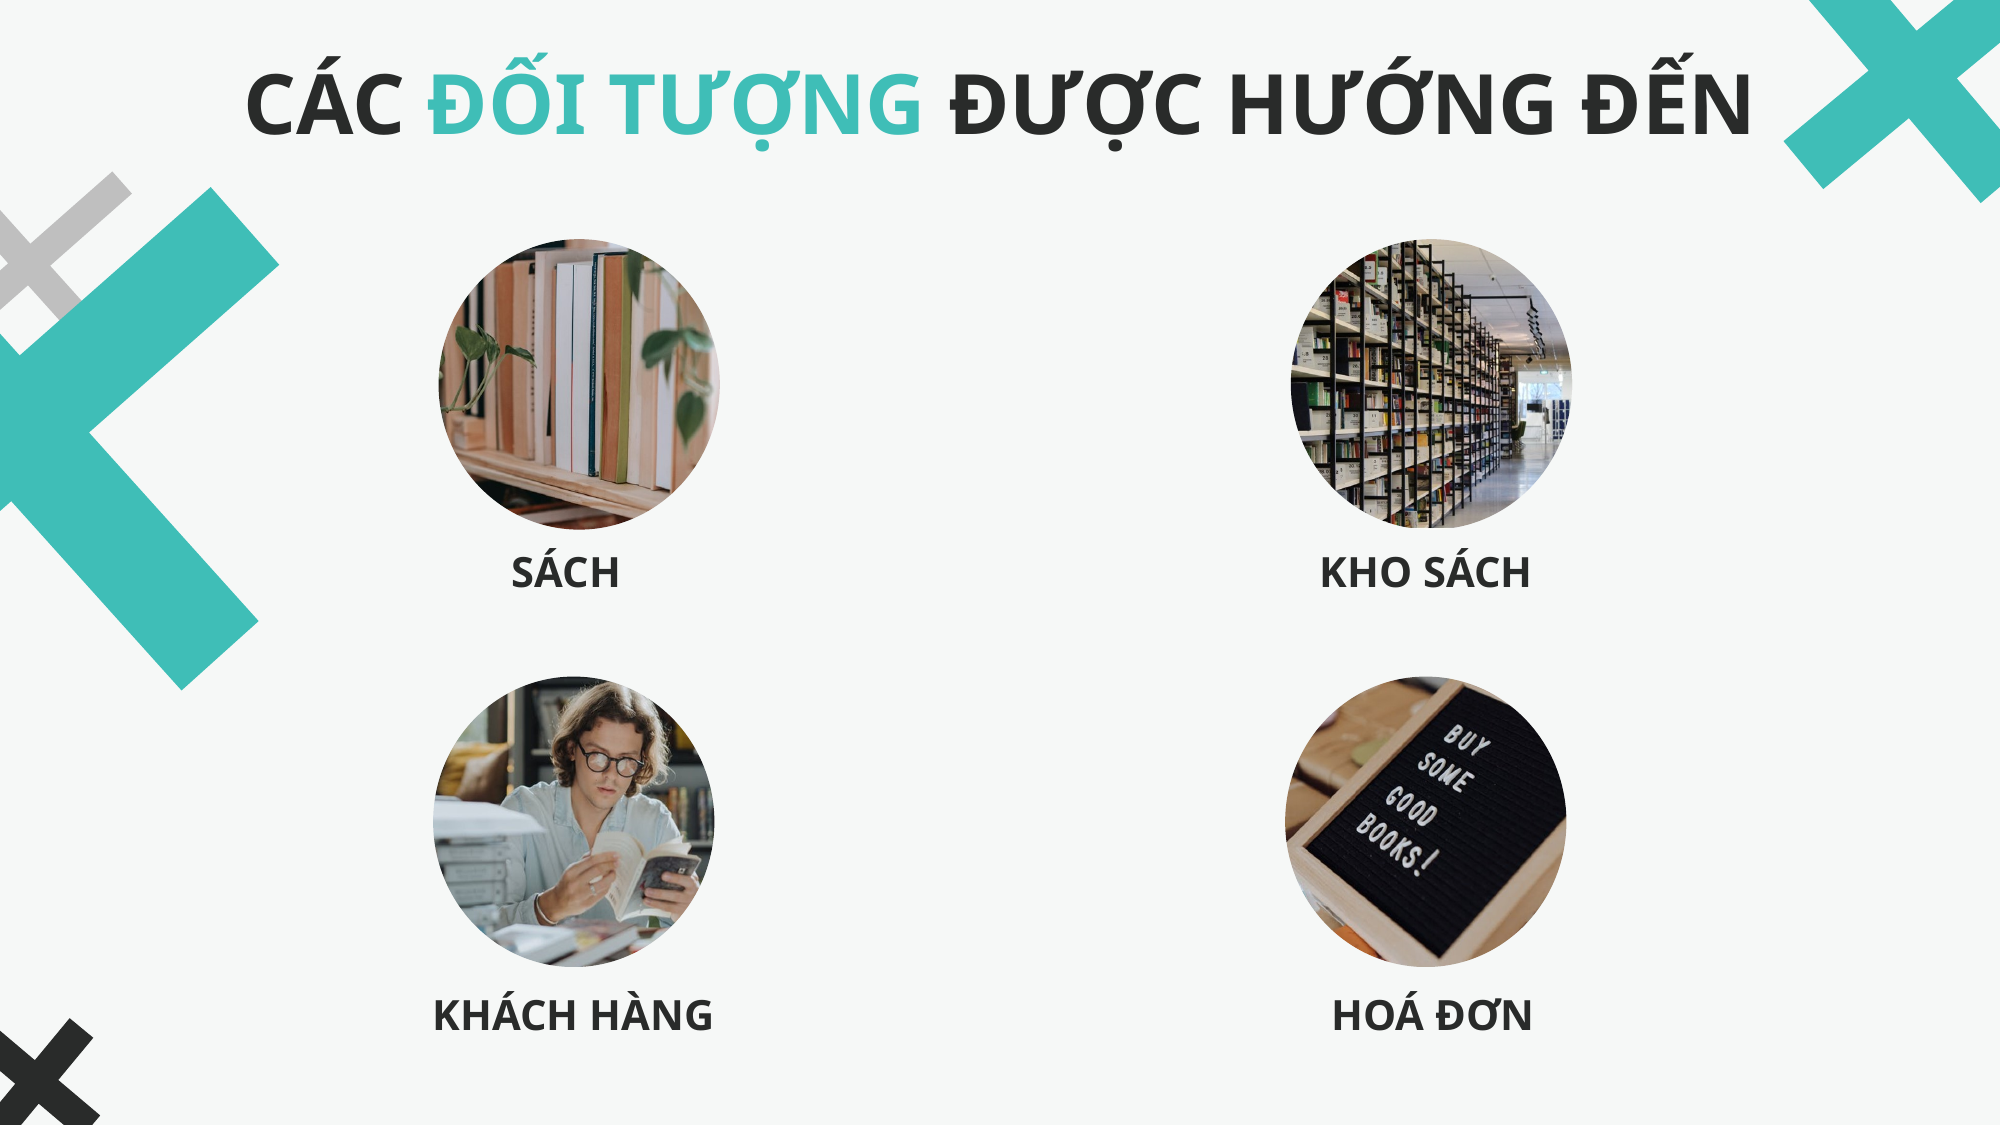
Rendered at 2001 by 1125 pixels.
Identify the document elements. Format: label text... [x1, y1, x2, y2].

text_box HOÁ ĐƠN [1294, 981, 1573, 1047]
text_box [1284, 675, 1568, 969]
text_box [0, 169, 134, 320]
text_box SÁCH [496, 538, 668, 604]
text_box KHÁCH HÀNG [386, 981, 761, 1047]
text_box [437, 238, 721, 531]
text_box CÁC ĐỐI TƯỢNG ĐƯỢC HƯỚNG ĐẾN [228, 43, 1772, 159]
text_box [0, 185, 281, 692]
text_box [1782, 0, 2000, 205]
text_box KHO SÁCH [1280, 538, 1572, 604]
text_box [1289, 238, 1574, 531]
text_box [0, 1016, 102, 1125]
text_box [432, 675, 716, 969]
